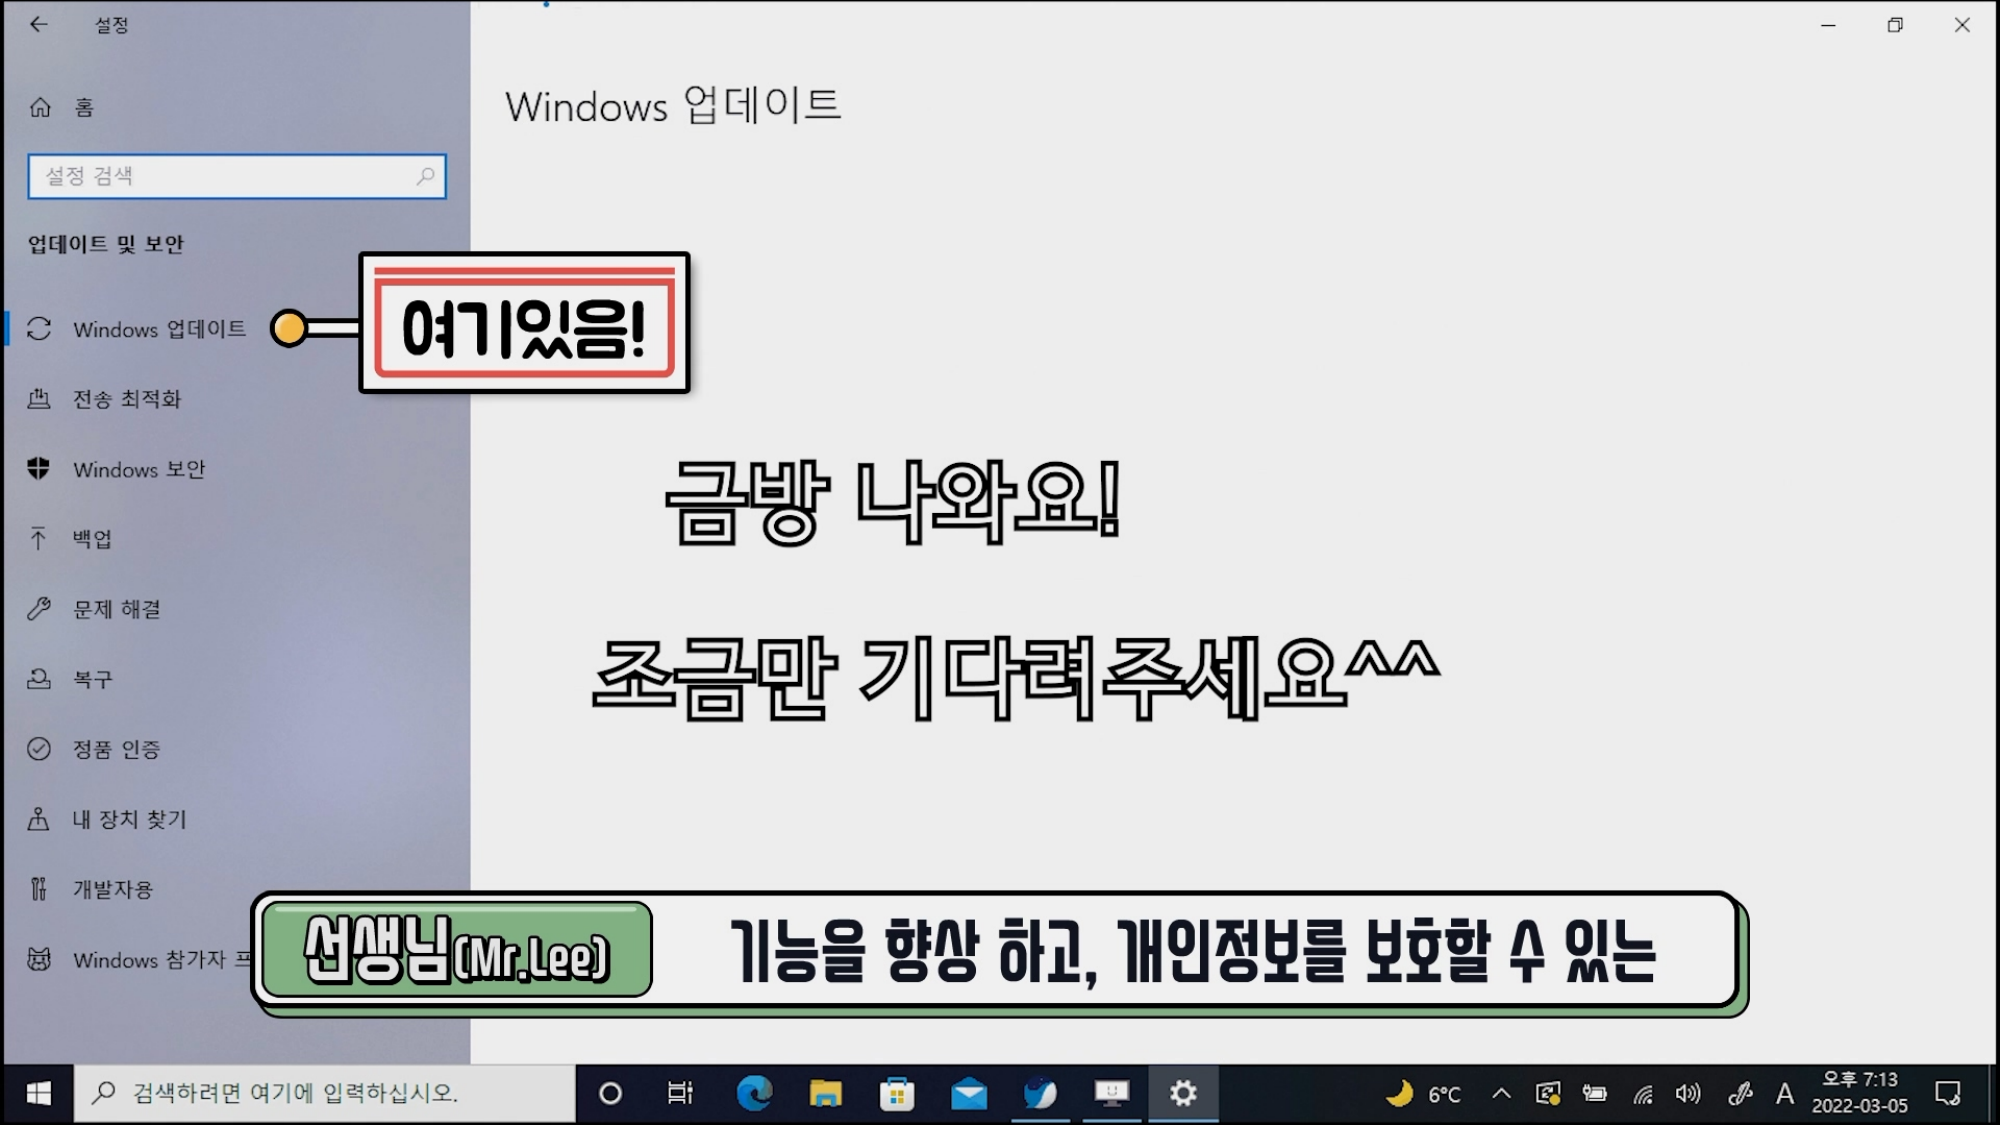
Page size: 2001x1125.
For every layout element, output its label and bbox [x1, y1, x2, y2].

list [0, 0, 2000, 1125]
